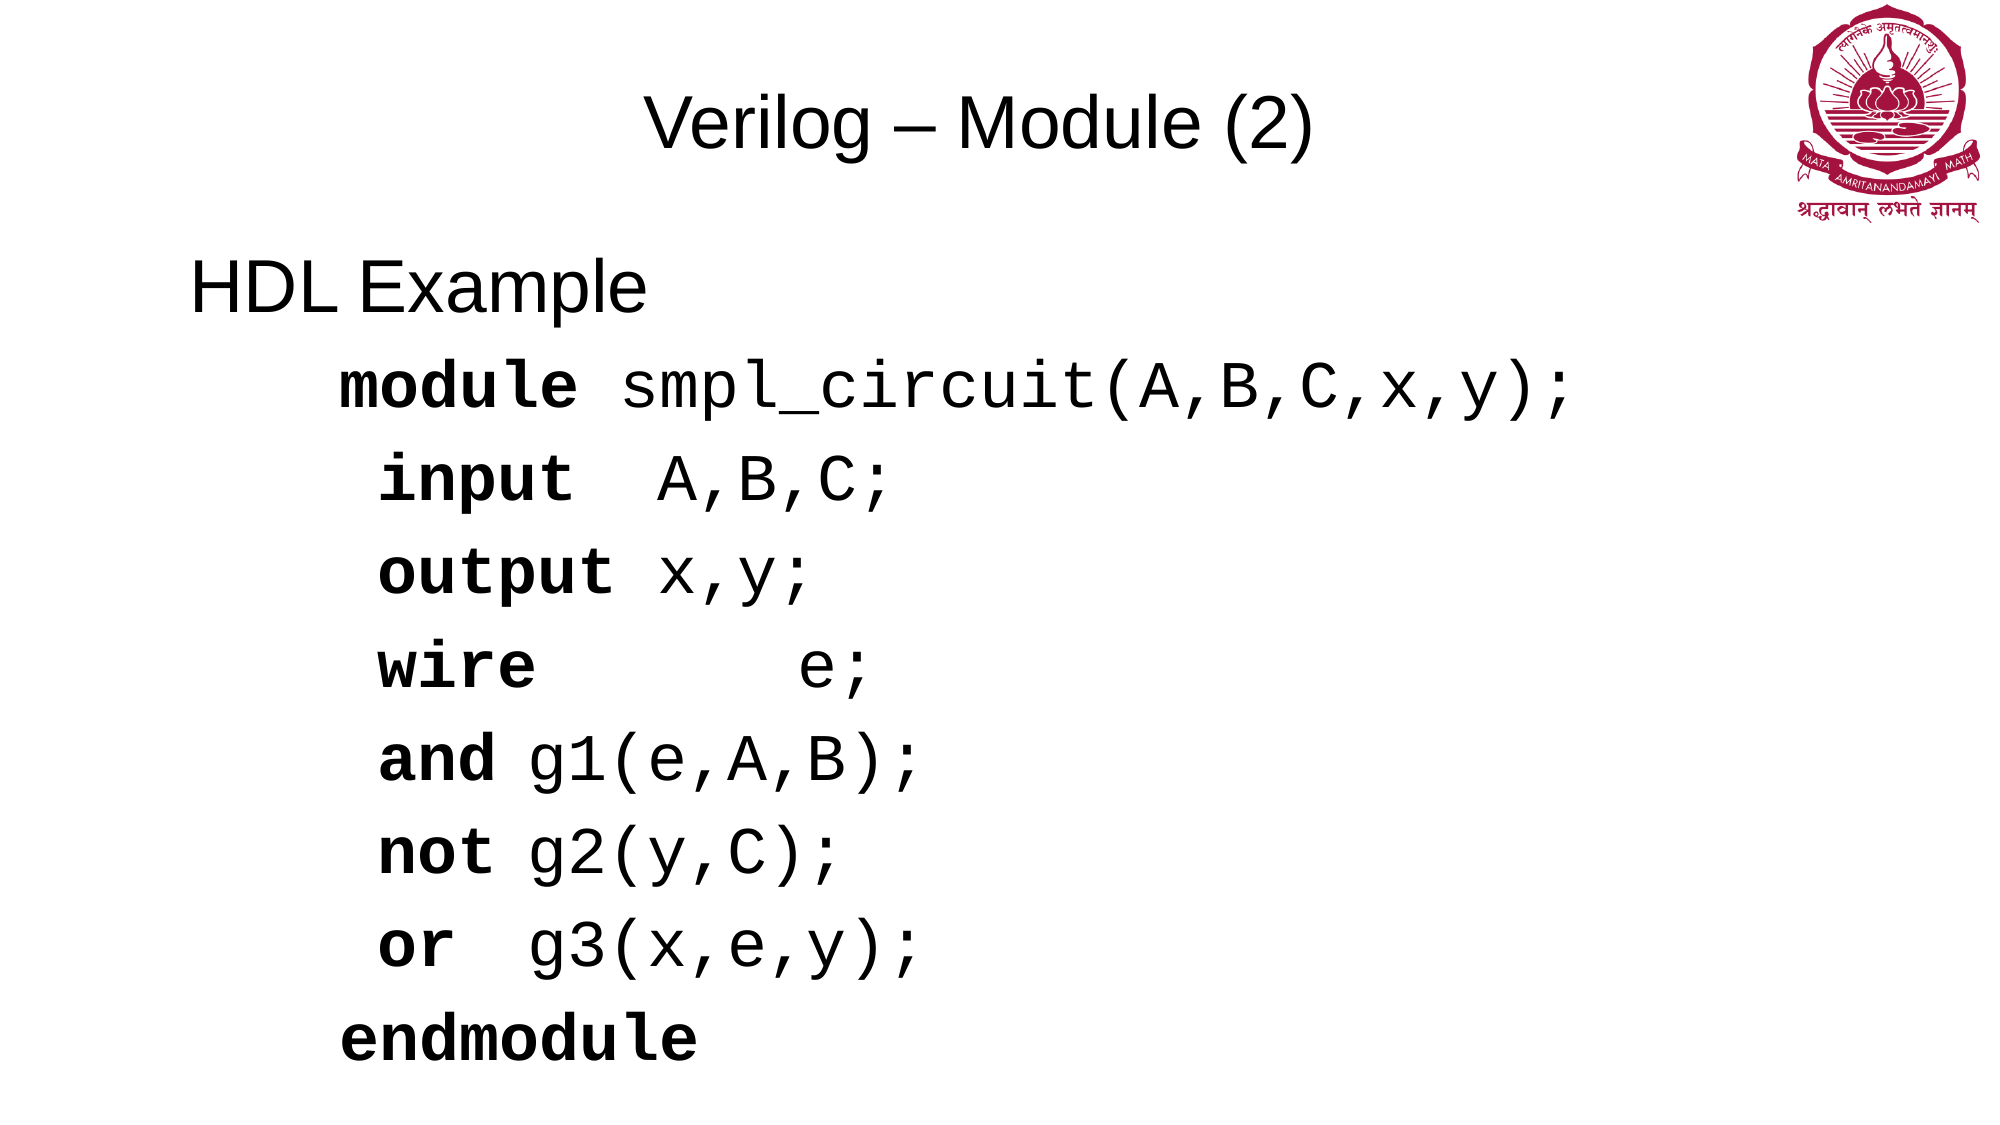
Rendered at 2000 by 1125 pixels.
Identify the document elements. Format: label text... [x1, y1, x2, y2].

list HDL Example module smpl_circuit(A,B,C,x,y); input A,B,C; output x,y; wire e; and g1(e,A,B); not g2(y,C); or g3(x,e,y); endmodule [174, 229, 1638, 1080]
picture [1776, 1, 2000, 225]
title Verilog – Module (2) [374, 50, 1586, 188]
